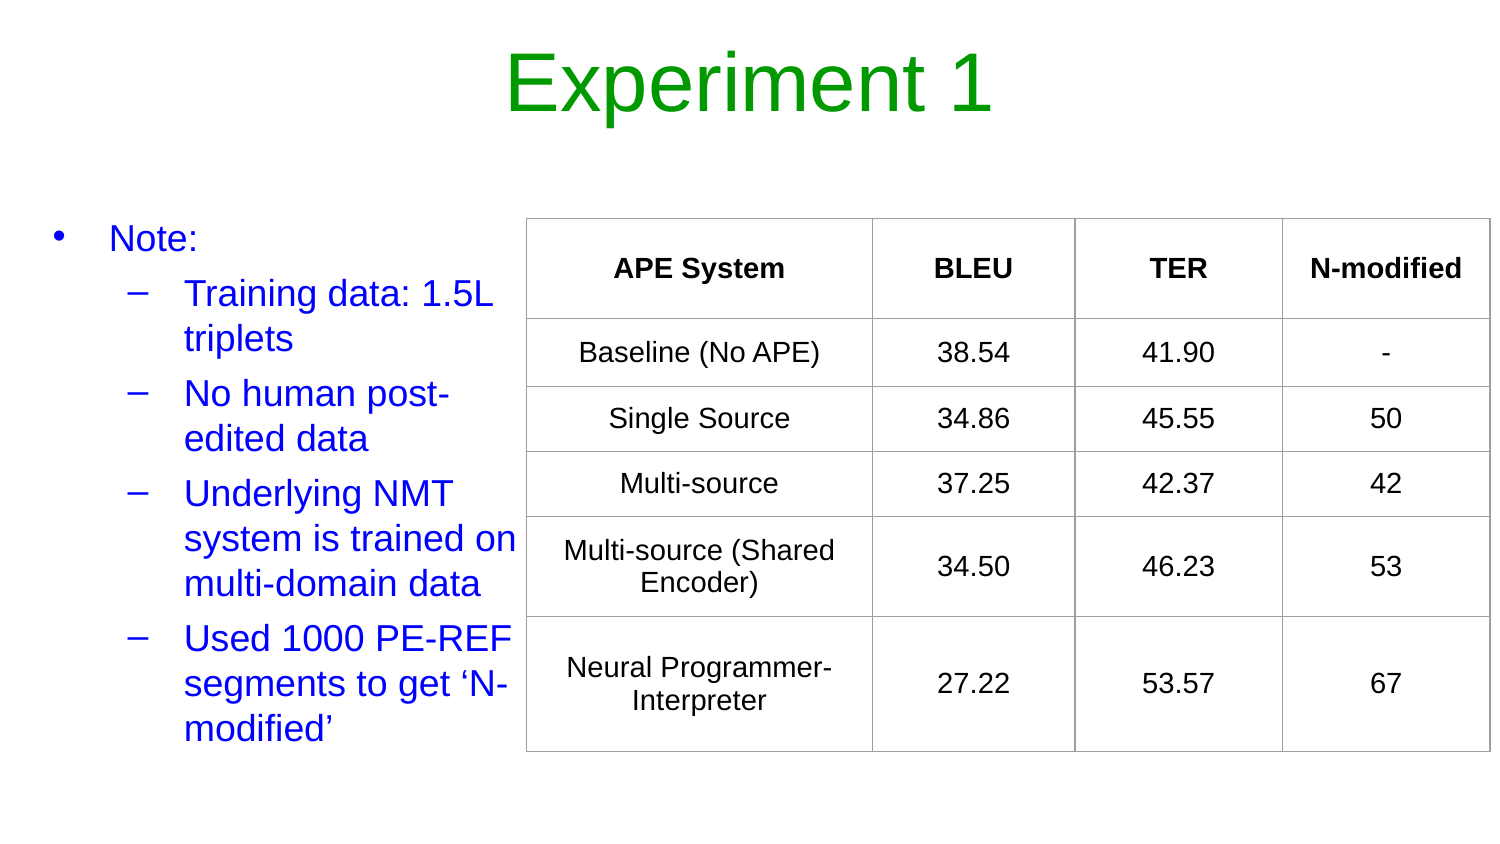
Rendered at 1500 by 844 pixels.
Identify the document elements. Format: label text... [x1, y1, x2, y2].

table_cell 37.25 [873, 452, 1074, 516]
table_cell Multi-source (Shared Encoder) [545, 517, 872, 616]
table_header APE System [545, 219, 872, 318]
table_cell - [1283, 319, 1489, 386]
table_cell Single Source [545, 387, 872, 451]
table_cell 34.86 [873, 387, 1074, 451]
table_cell 42 [1283, 452, 1489, 516]
table_cell 46.23 [1076, 517, 1282, 616]
table_cell 53 [1283, 517, 1489, 616]
list Note: Training data: 1.5L triplets No human post-edited data Underlying NMT system is trained on multi-domain data Used 1000 PE-REF segments to get ‘N-modified’ [18, 206, 545, 765]
table_header TER [1076, 219, 1282, 318]
table_cell Multi-source [545, 452, 872, 516]
title Experiment 1 [75, 25, 1425, 131]
table_cell Baseline (No APE) [545, 319, 872, 386]
table_cell 67 [1283, 617, 1489, 751]
table_cell 53.57 [1076, 617, 1282, 751]
table_cell 45.55 [1076, 387, 1282, 451]
table_cell 50 [1283, 387, 1489, 451]
table_cell Neural Programmer-Interpreter [545, 617, 872, 751]
table_header BLEU [873, 219, 1074, 318]
table_cell 42.37 [1076, 452, 1282, 516]
table_cell 41.90 [1076, 319, 1282, 386]
table_cell 38.54 [873, 319, 1074, 386]
table_header N-modified [1283, 219, 1489, 318]
table_cell 27.22 [873, 617, 1074, 751]
table_cell 34.50 [873, 517, 1074, 616]
